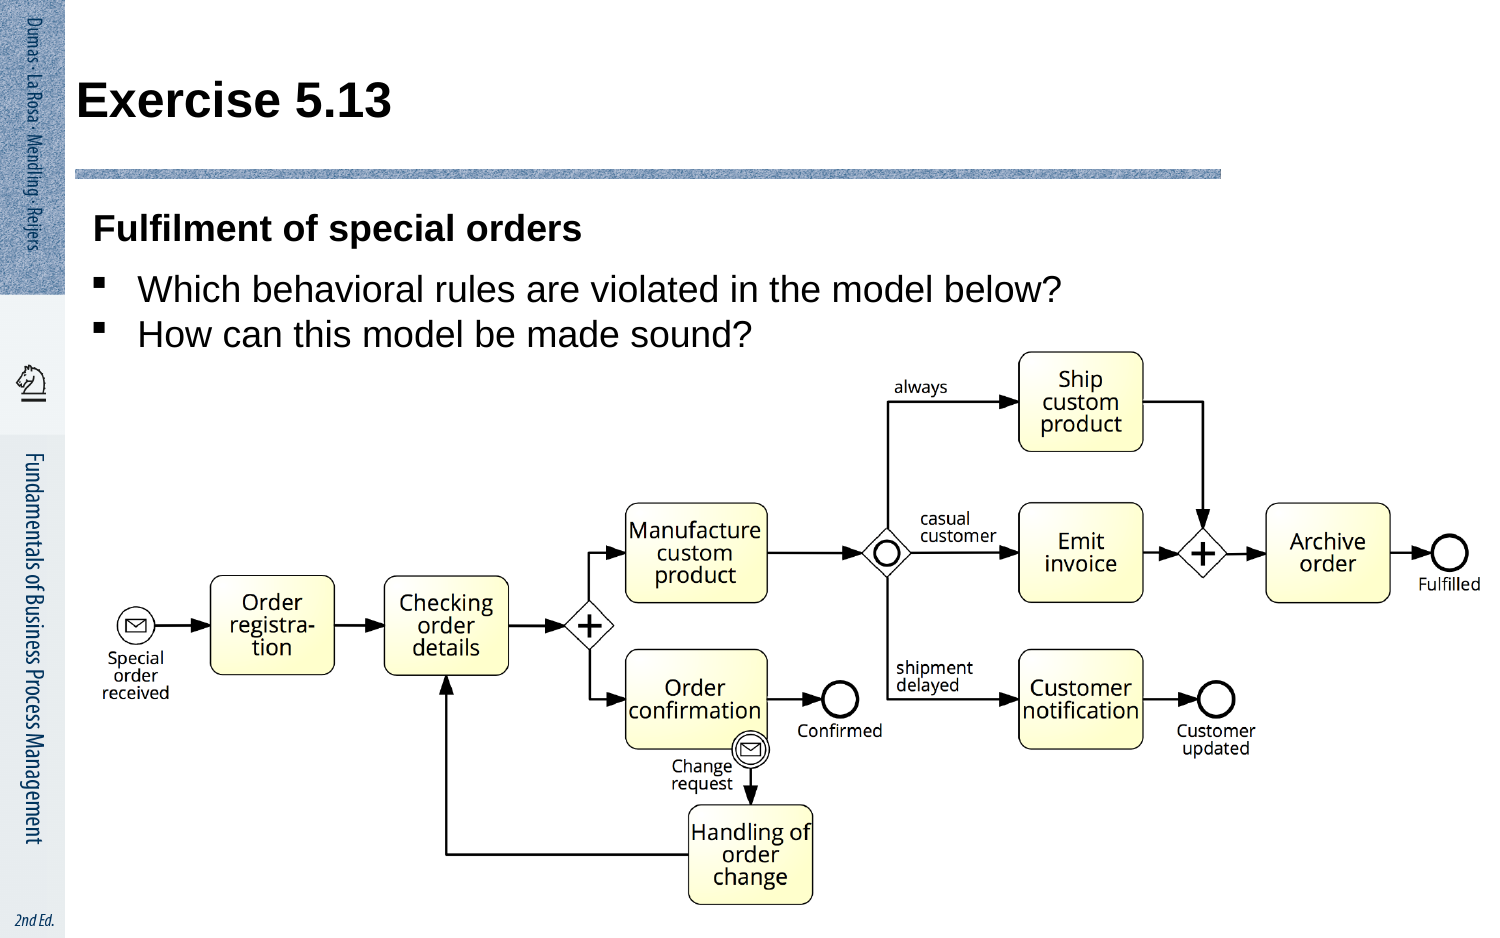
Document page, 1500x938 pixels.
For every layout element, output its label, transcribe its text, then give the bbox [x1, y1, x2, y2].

text_box Fulfilment of special orders [78, 196, 598, 257]
picture [0, 0, 65, 938]
title Exercise 5.13 [75, 22, 1198, 172]
picture [75, 169, 1221, 179]
picture [97, 317, 1500, 909]
text_box Which behavioral rules are violated in the model below? How can this model be made sound? [75, 257, 1421, 408]
